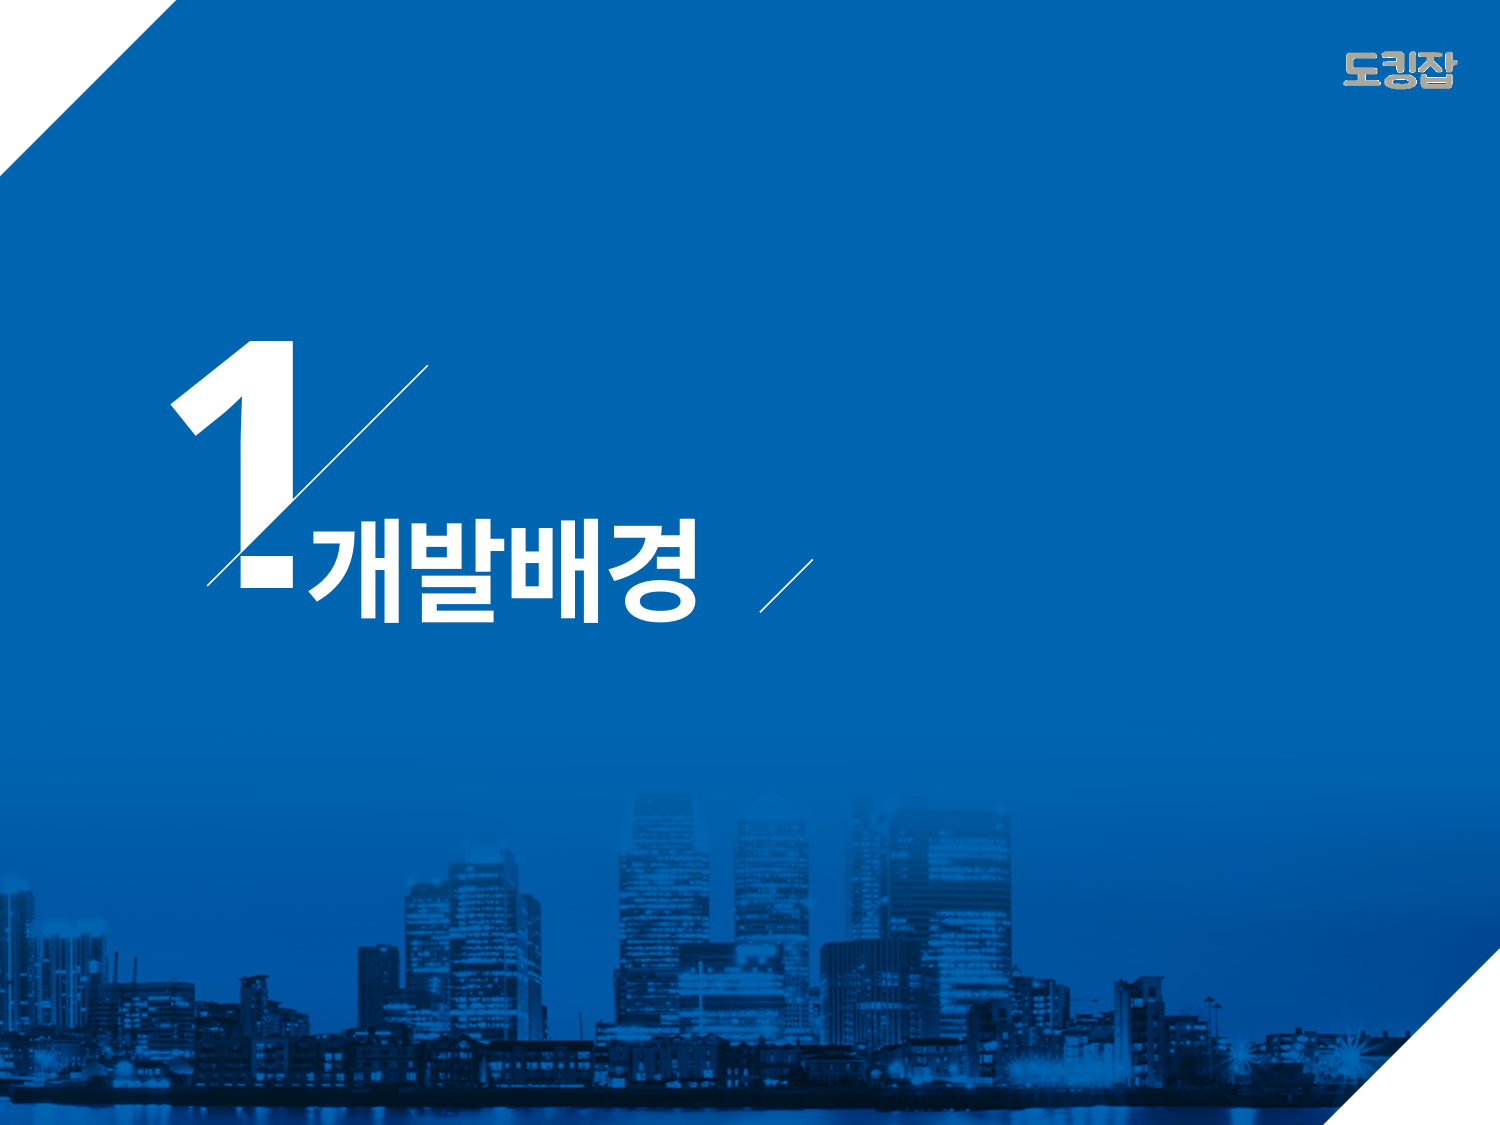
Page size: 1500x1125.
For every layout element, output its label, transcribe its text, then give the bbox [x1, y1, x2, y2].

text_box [206, 365, 428, 587]
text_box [759, 559, 813, 613]
text_box 개발배경 [305, 500, 737, 636]
picture [0, 0, 1500, 1125]
text_box 1 [149, 242, 378, 658]
